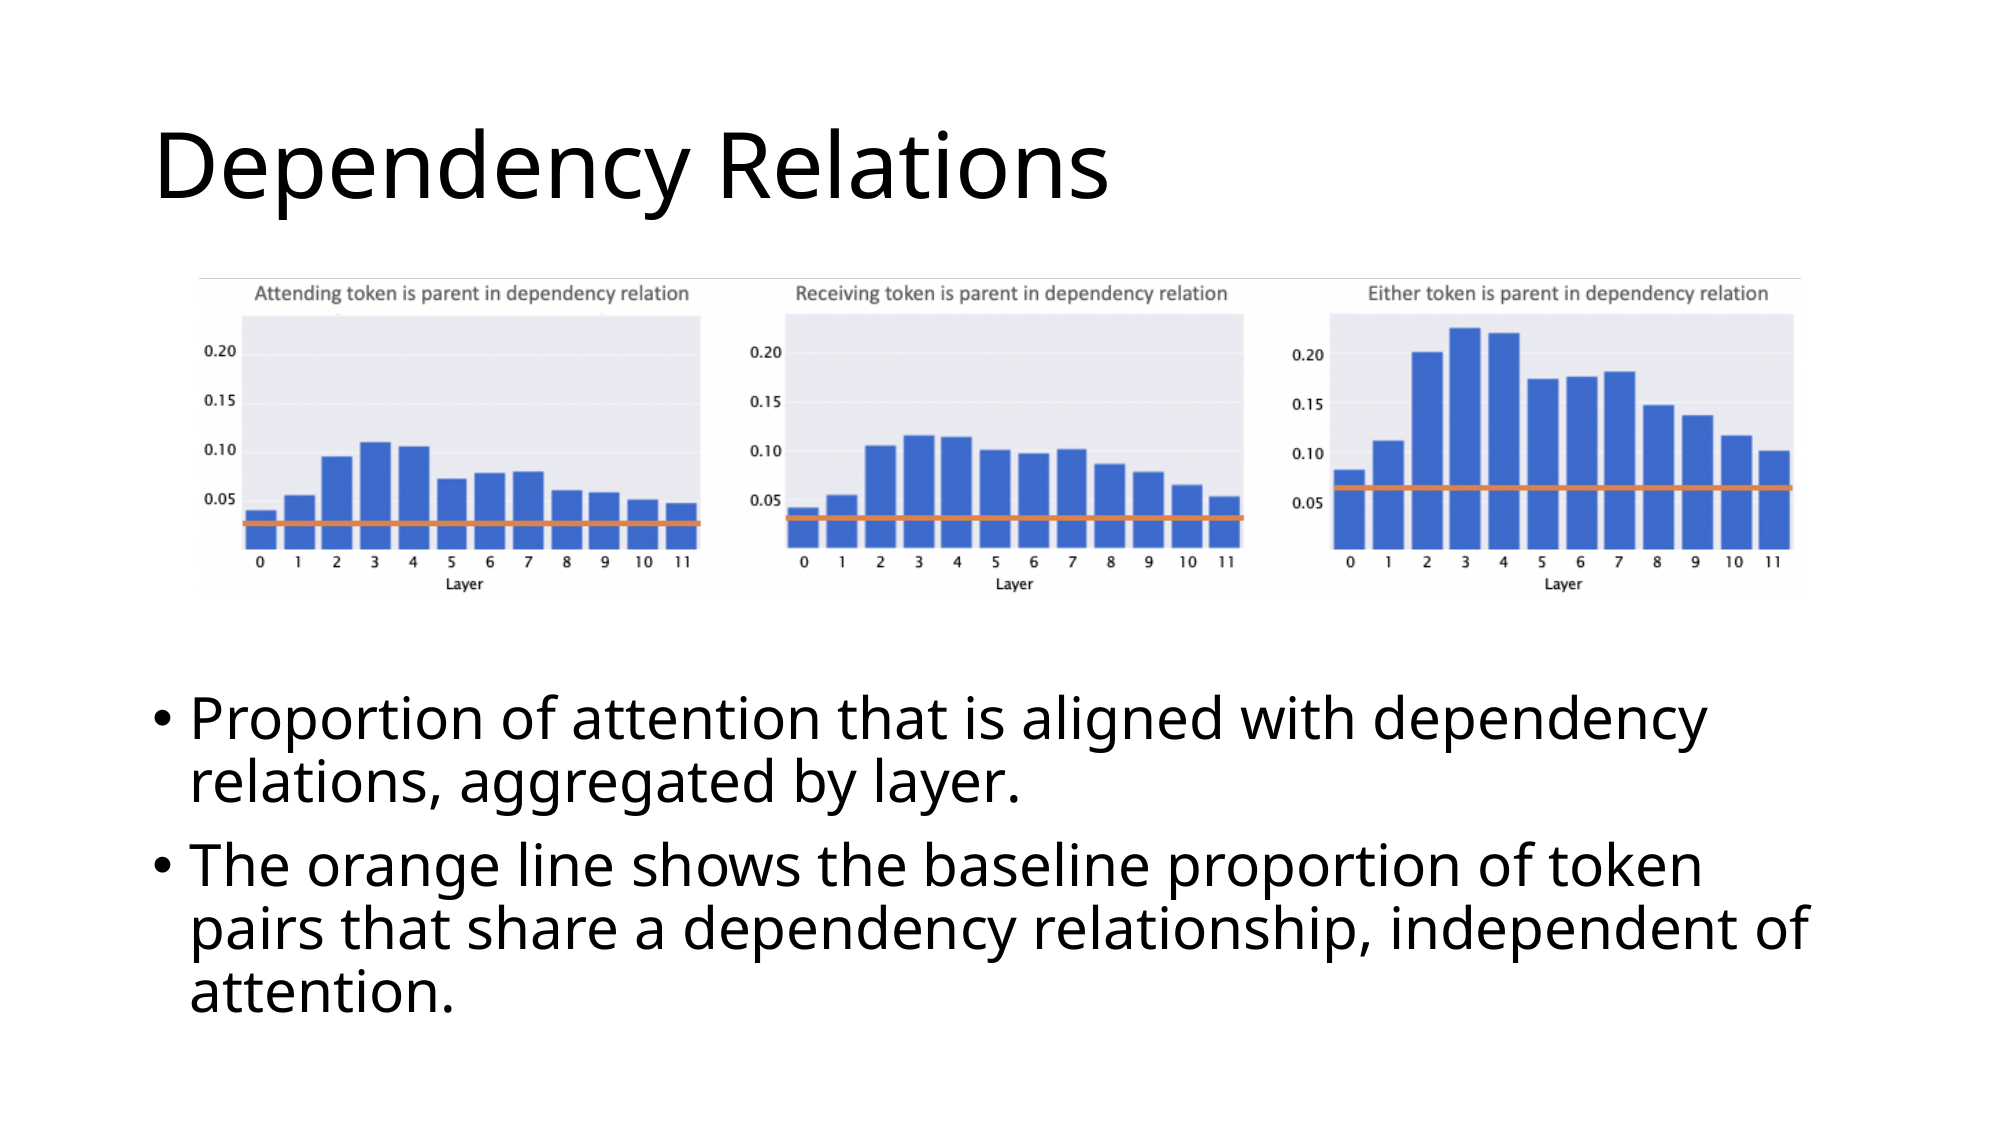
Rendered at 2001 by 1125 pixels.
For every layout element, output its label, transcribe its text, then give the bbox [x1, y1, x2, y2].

picture [199, 277, 1801, 599]
title Dependency Relations [137, 59, 1863, 278]
list Proportion of attention that is aligned with dependency relations, aggregated by layer. The orange line shows the baseline proportion of token pairs that share a dependency relationship, independent of attention. [137, 682, 1863, 1014]
